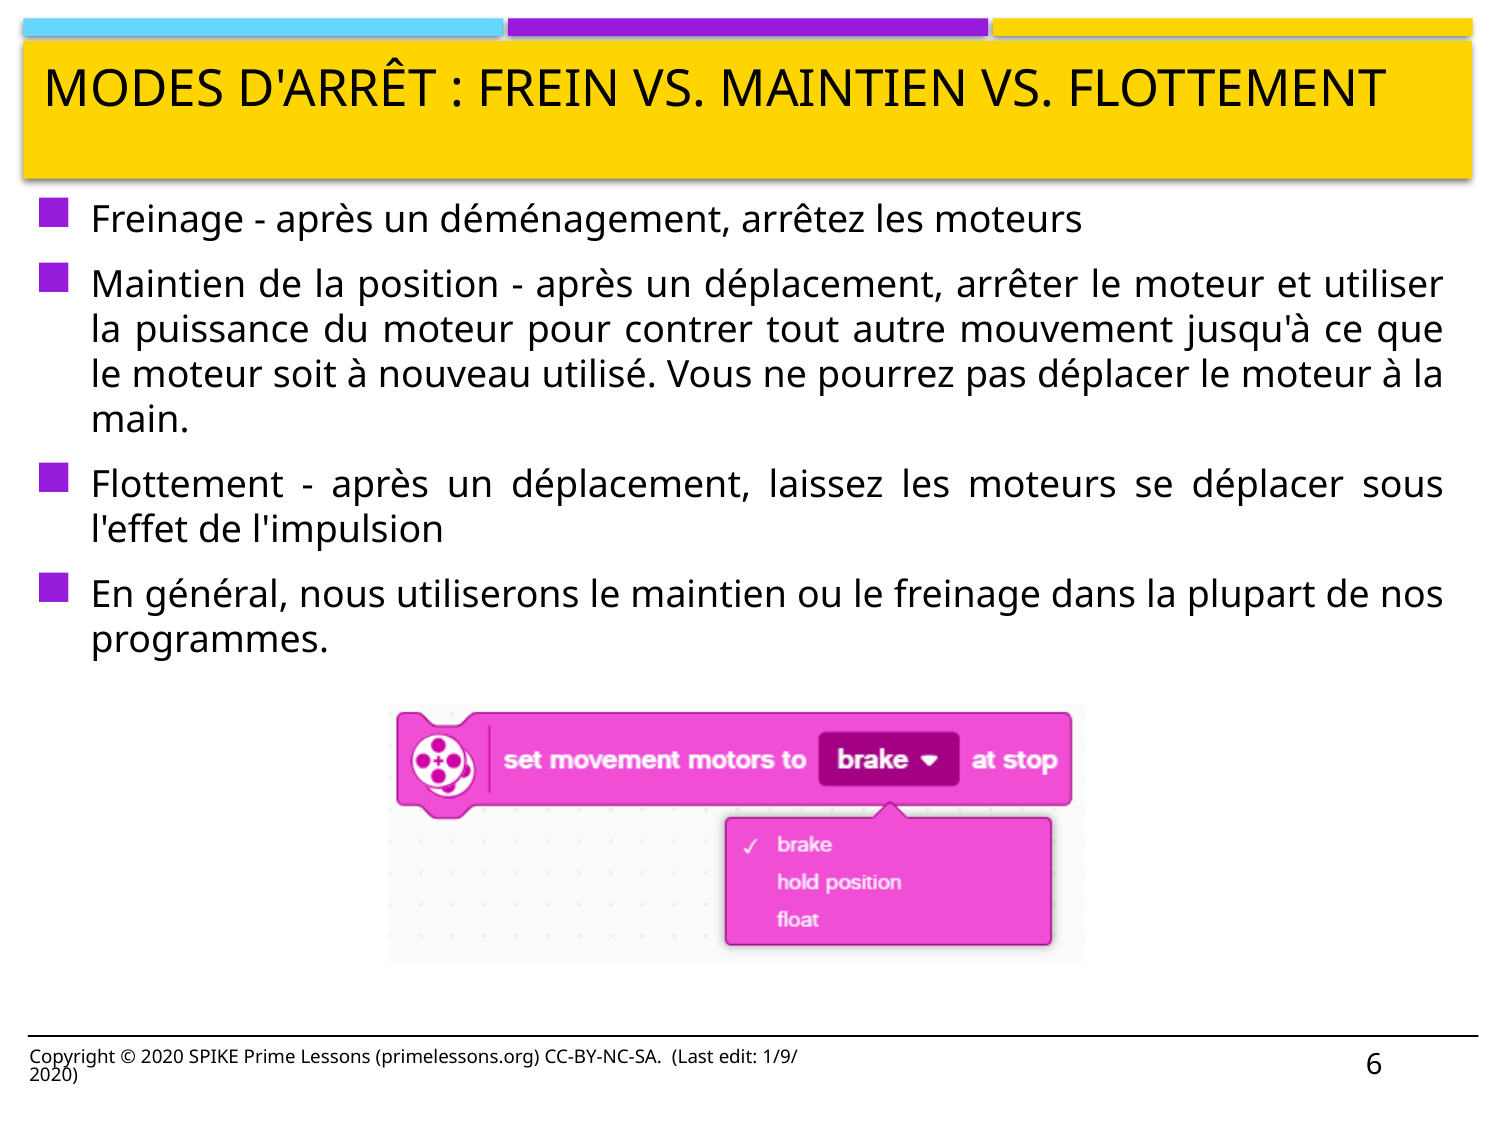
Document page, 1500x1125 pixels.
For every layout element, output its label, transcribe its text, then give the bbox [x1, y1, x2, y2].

picture [388, 702, 1086, 964]
slide_number 6 [1351, 1037, 1478, 1098]
footer Copyright © 2020 SPIKE Prime Lessons (primelessons.org) CC-BY-NC-SA. (Last edit: 1/9/2020) [14, 1036, 814, 1097]
list Freinage - après un déménagement, arrêtez les moteurs Maintien de la position - après un déplacement, arrêter le moteur et utiliser la puissance du moteur pour contrer tout autre mouvement jusqu'à ce que le moteur soit à nouveau utilisé. Vous ne pourrez pas déplacer le moteur à la main. Flottement - après un déplacement, laissez les moteurs se déplacer sous l'effet de l'impulsion En général, nous utiliserons le maintien ou le freinage dans la plupart de nos programmes. [25, 187, 1461, 1021]
title Modes d'arrêt : frein vs. maintien vs. flottement [28, 48, 1464, 172]
